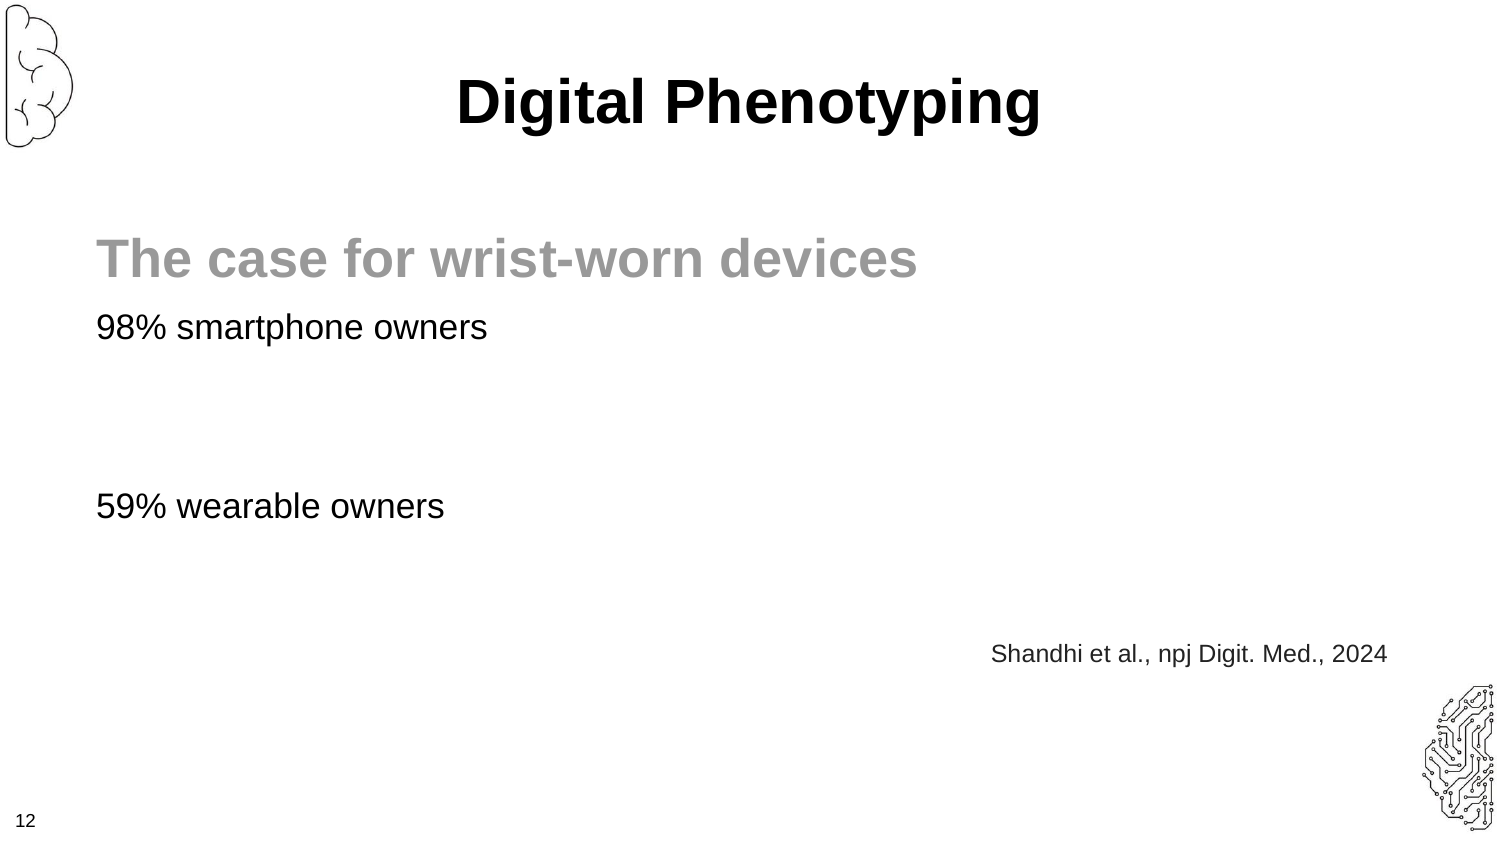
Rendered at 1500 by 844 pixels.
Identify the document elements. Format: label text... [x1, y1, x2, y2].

text_box 12 [0, 793, 55, 844]
text_box The case for wrist-worn devices [95, 197, 1387, 289]
text_box [1415, 683, 1497, 836]
text_box Digital Phenotyping [408, 31, 1092, 137]
text_box Shandhi et al., npj Digit. Med., 2024 [975, 622, 1411, 683]
text_box 98% smartphone owners 59% wearable owners [96, 287, 1411, 669]
text_box [0, 0, 77, 153]
